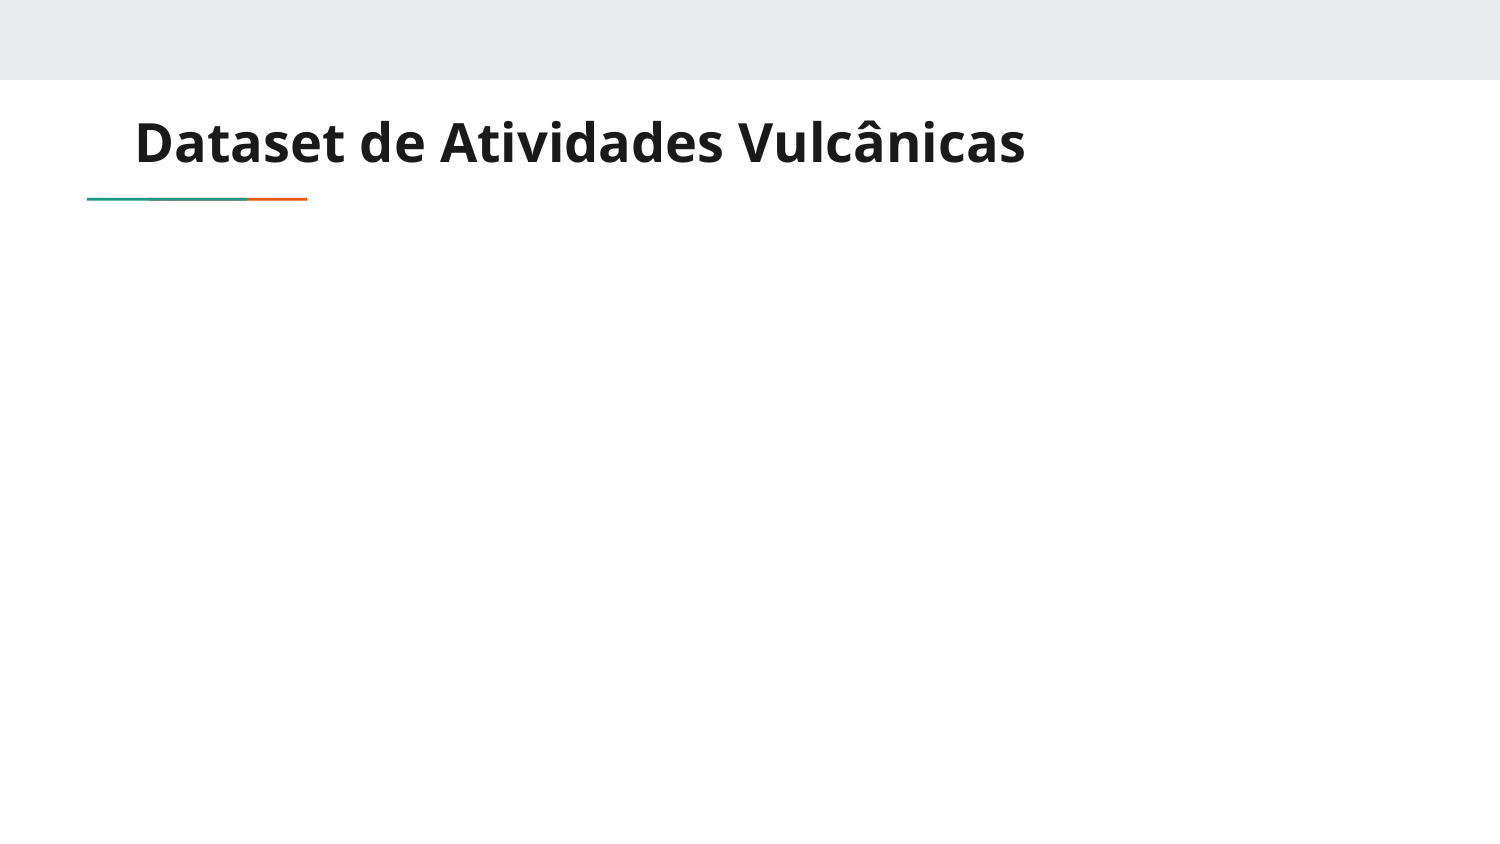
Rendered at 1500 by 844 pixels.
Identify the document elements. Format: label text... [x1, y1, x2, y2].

title Dataset de Atividades Vulcânicas [119, 93, 1381, 181]
